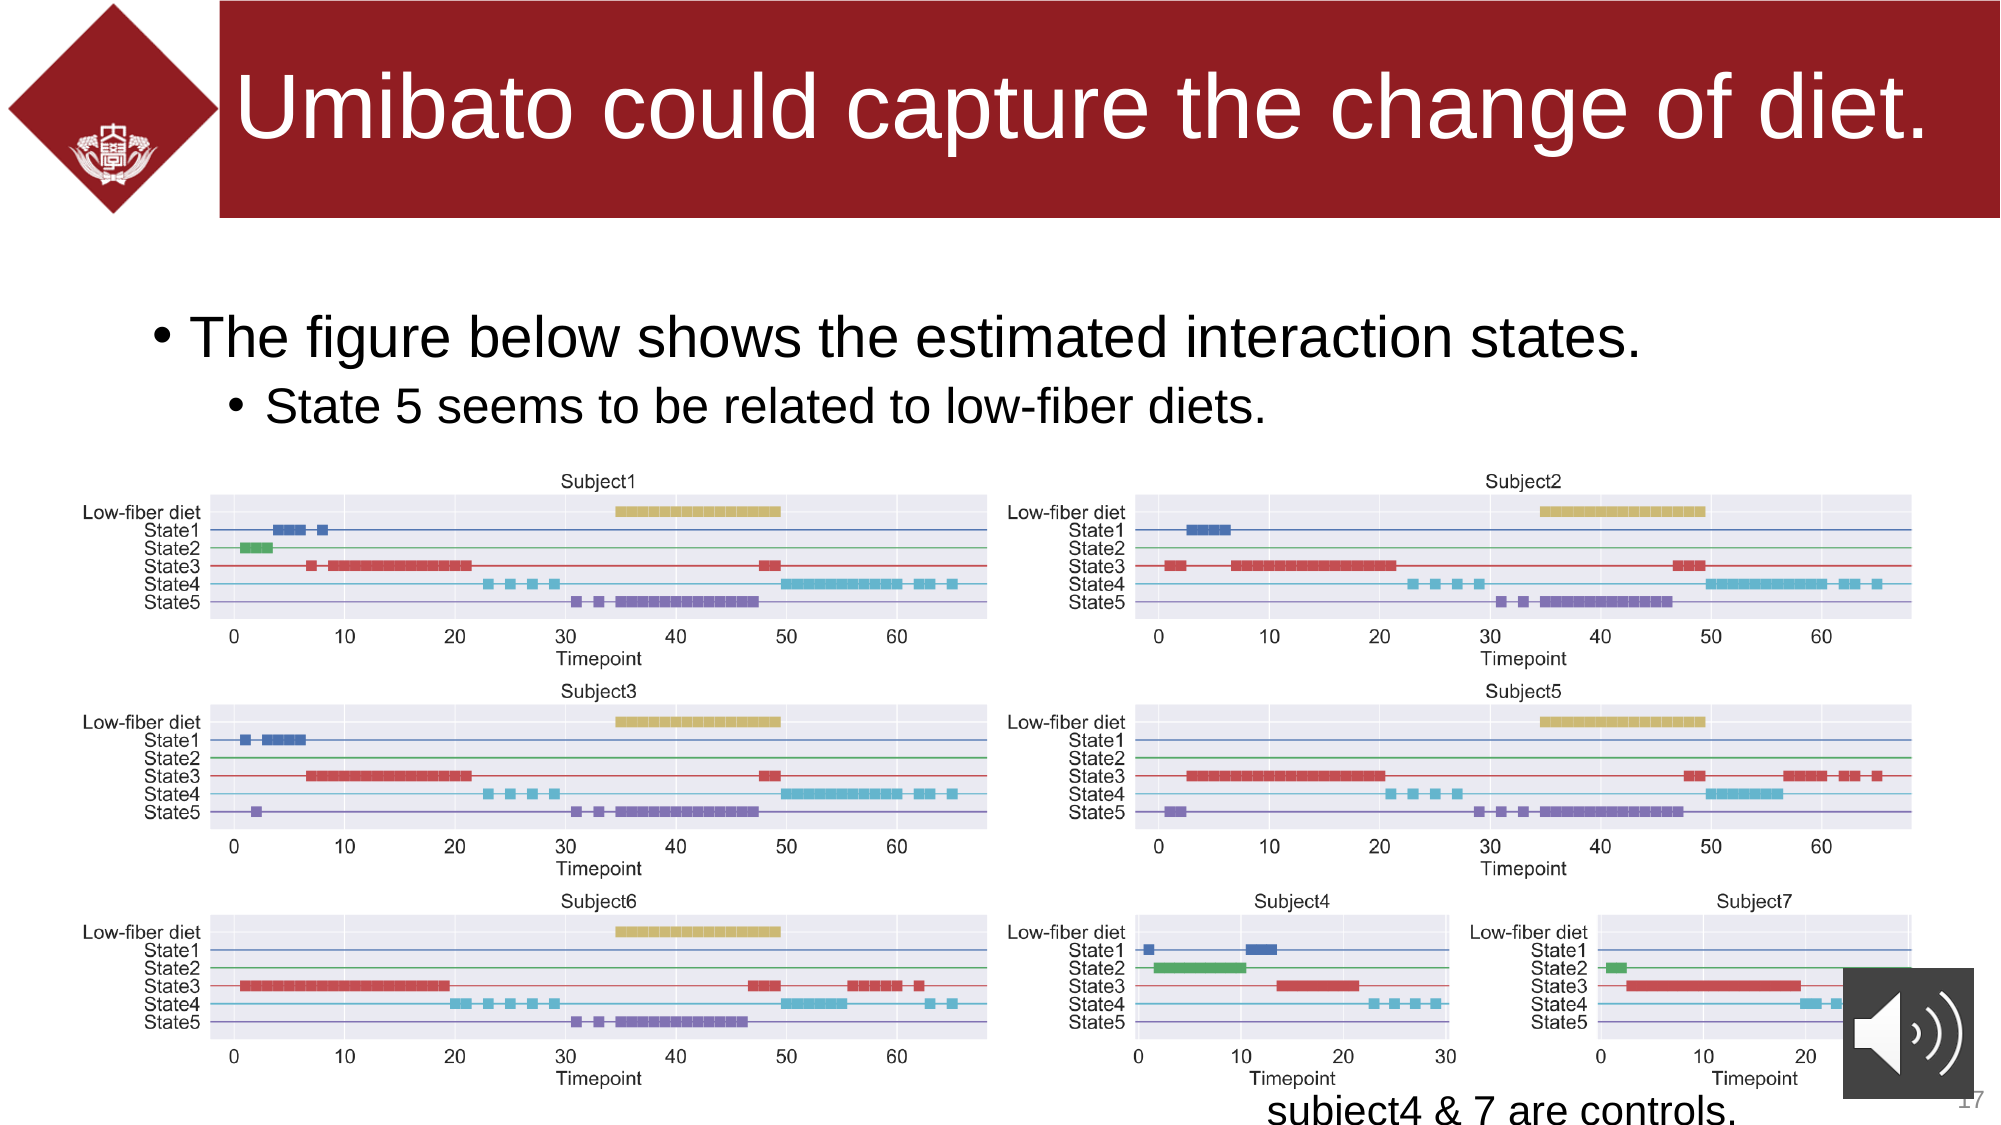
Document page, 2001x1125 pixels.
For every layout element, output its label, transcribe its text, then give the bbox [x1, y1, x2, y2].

picture [0, 0, 224, 221]
text_box subject4 & 7 are controls. [1252, 1106, 1881, 1125]
list The figure below shows the estimated interaction states. State 5 seems to be related to low-fiber diets. [137, 299, 1863, 465]
picture [75, 466, 1976, 1101]
title Umibato could capture the change of diet. [219, 0, 2000, 218]
slide_number <number> [1881, 1068, 2000, 1125]
